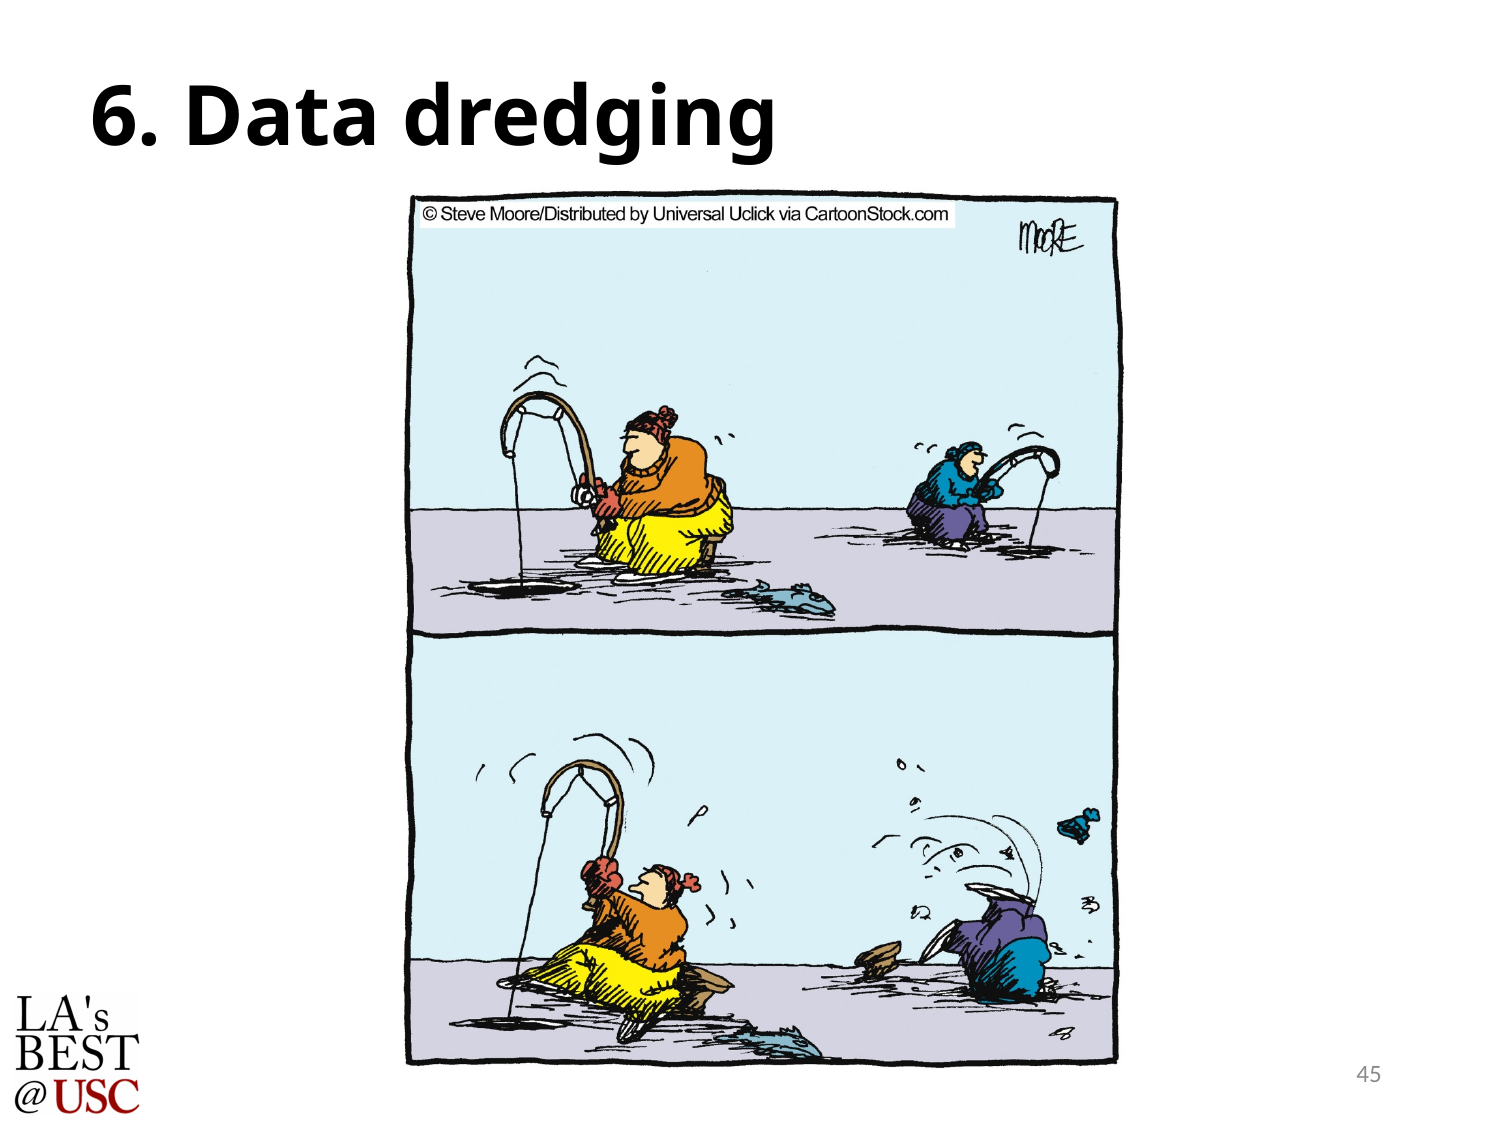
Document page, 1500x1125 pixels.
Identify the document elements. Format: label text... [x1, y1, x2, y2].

title 6. Data dredging [75, 24, 1425, 213]
picture [398, 187, 1125, 1075]
picture [14, 994, 140, 1115]
slide_number 45 [1059, 1042, 1397, 1103]
